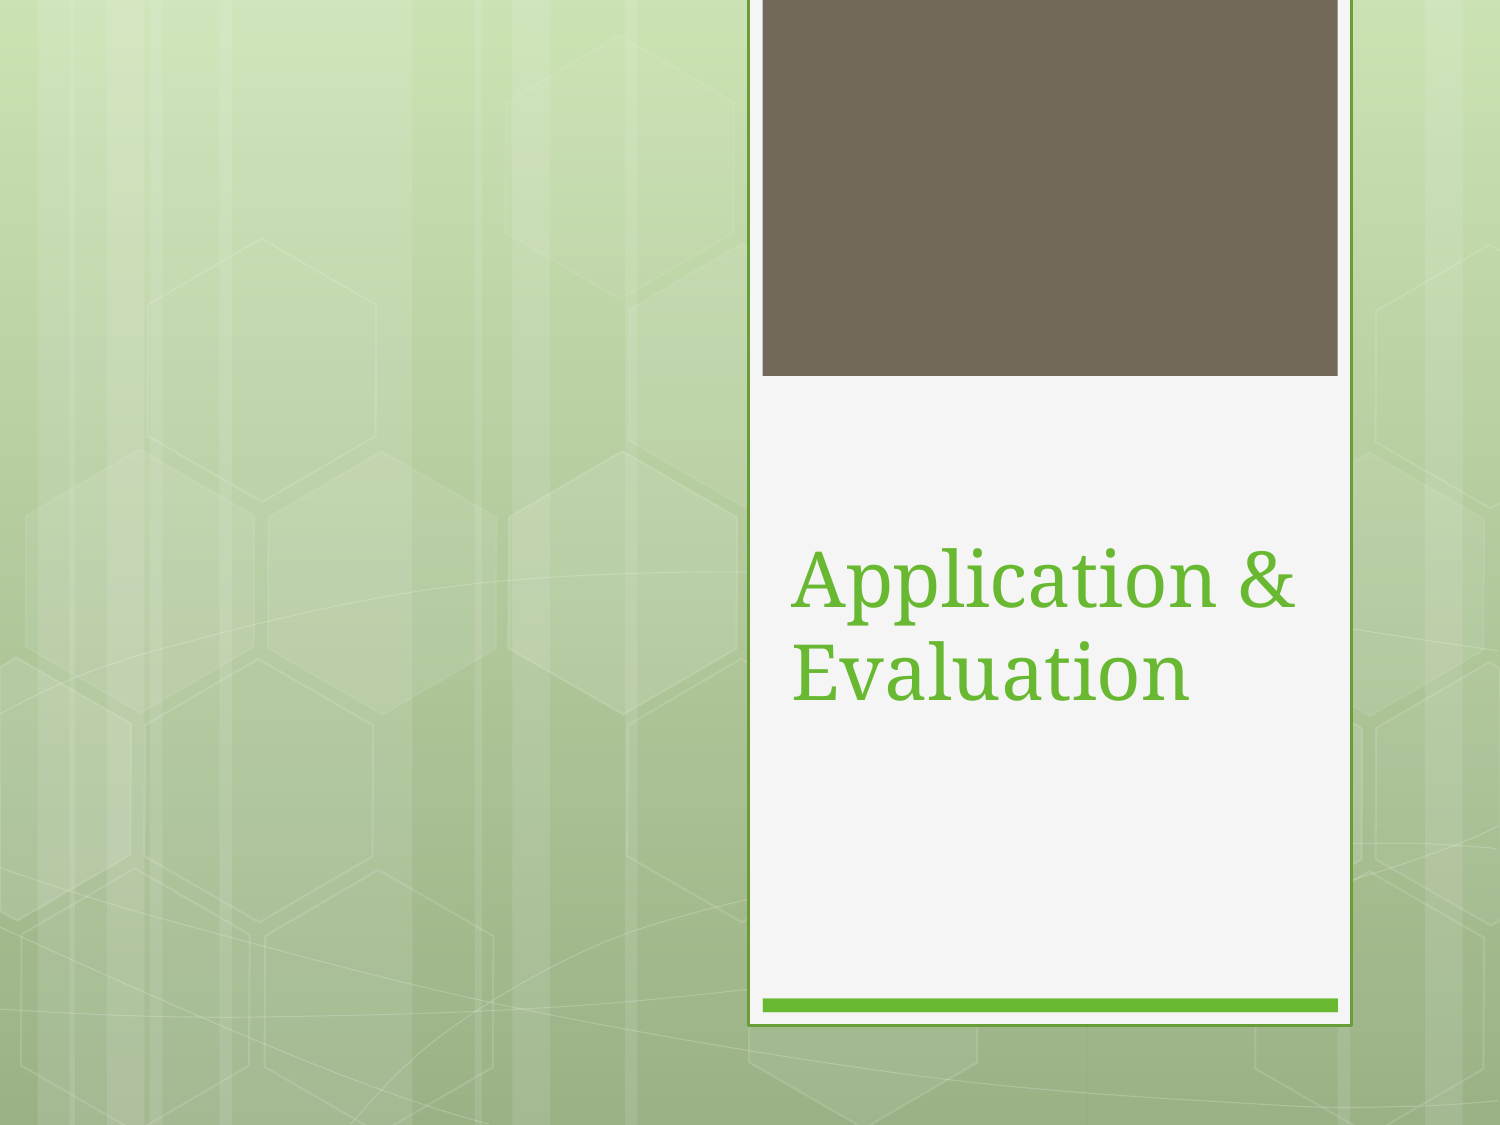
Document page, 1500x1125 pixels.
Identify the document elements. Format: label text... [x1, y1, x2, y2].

title Application & Evaluation [776, 444, 1320, 724]
